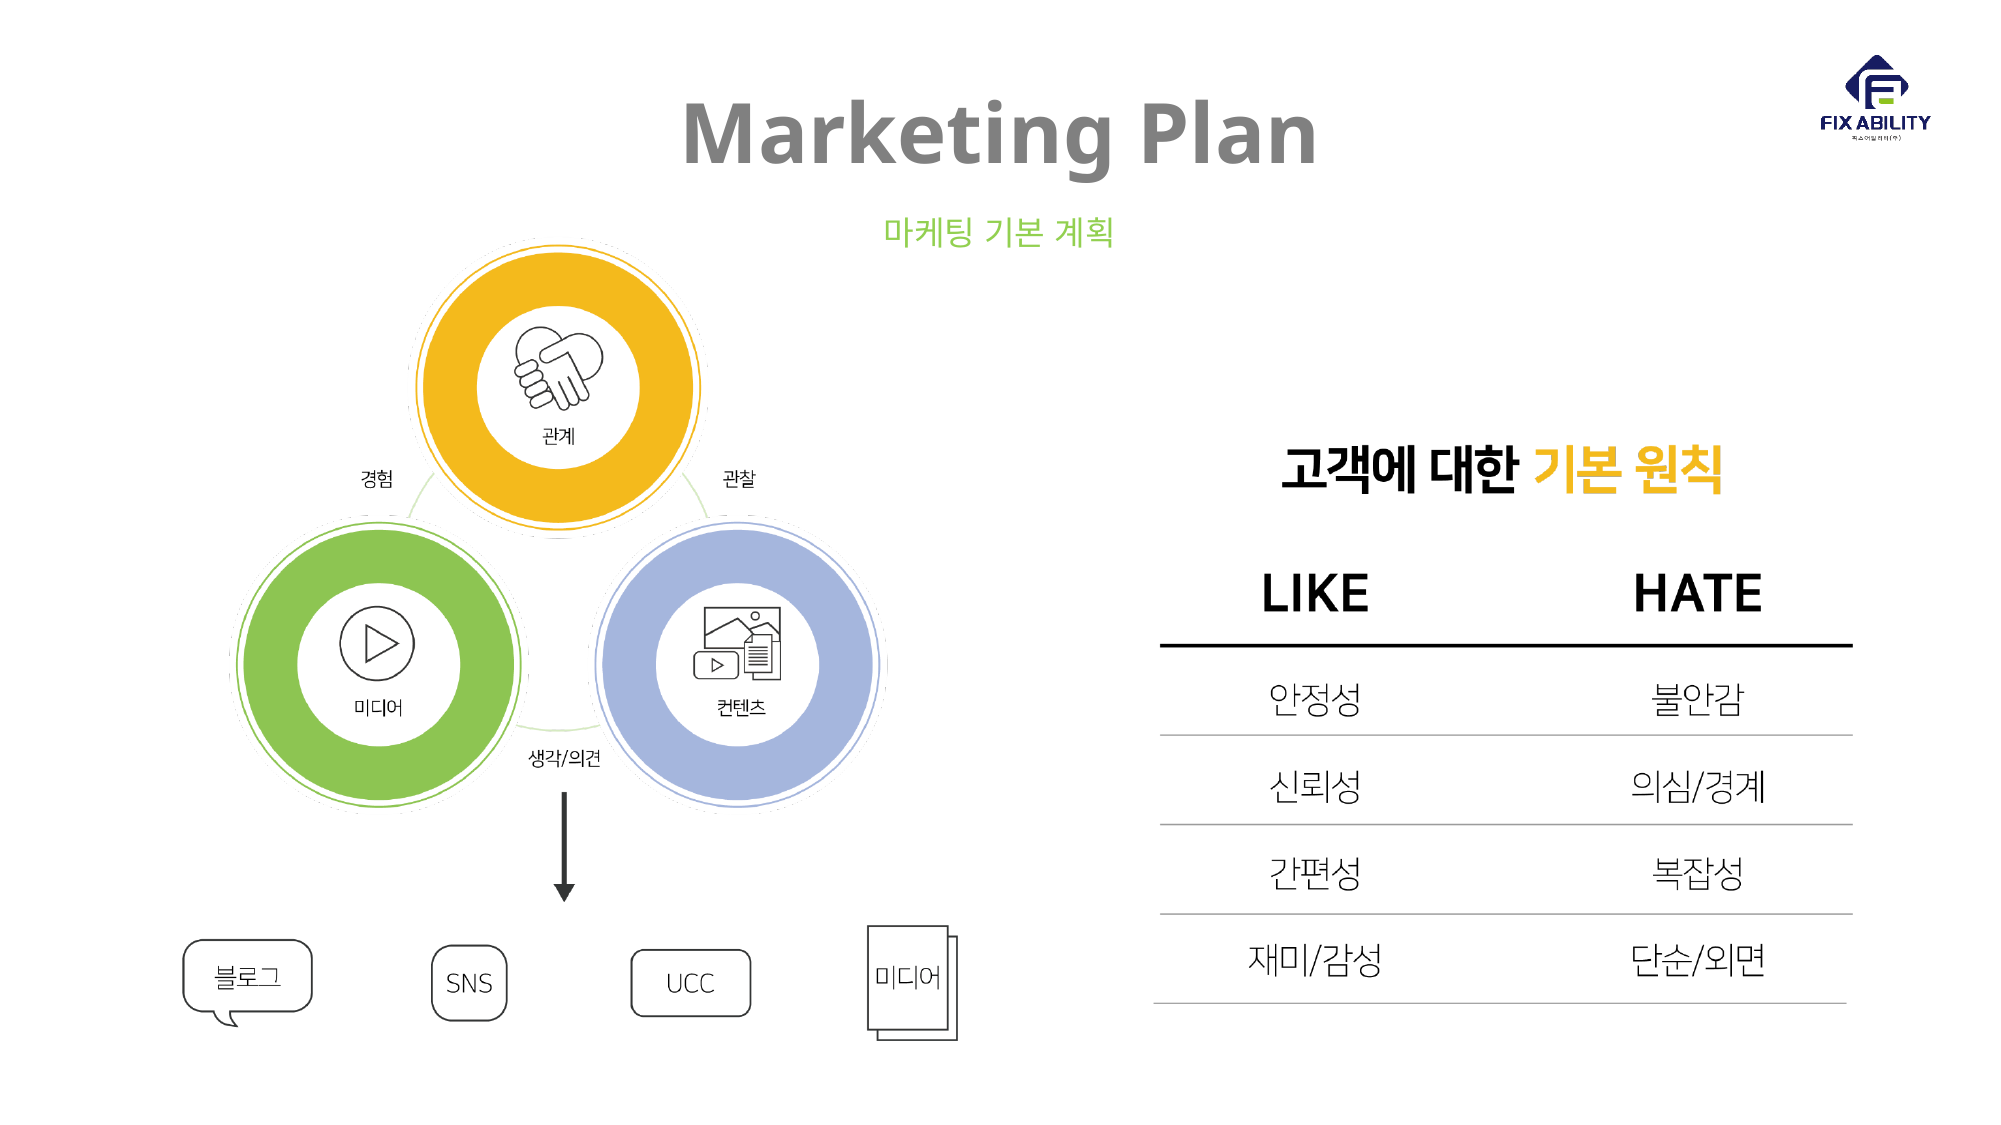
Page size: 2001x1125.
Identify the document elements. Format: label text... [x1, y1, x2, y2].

title Marketing Plan [132, 54, 1868, 204]
picture [1821, 54, 1931, 141]
picture [181, 236, 958, 1041]
list 마케팅 기본 계획 [132, 204, 1868, 268]
picture [1153, 444, 1854, 1004]
